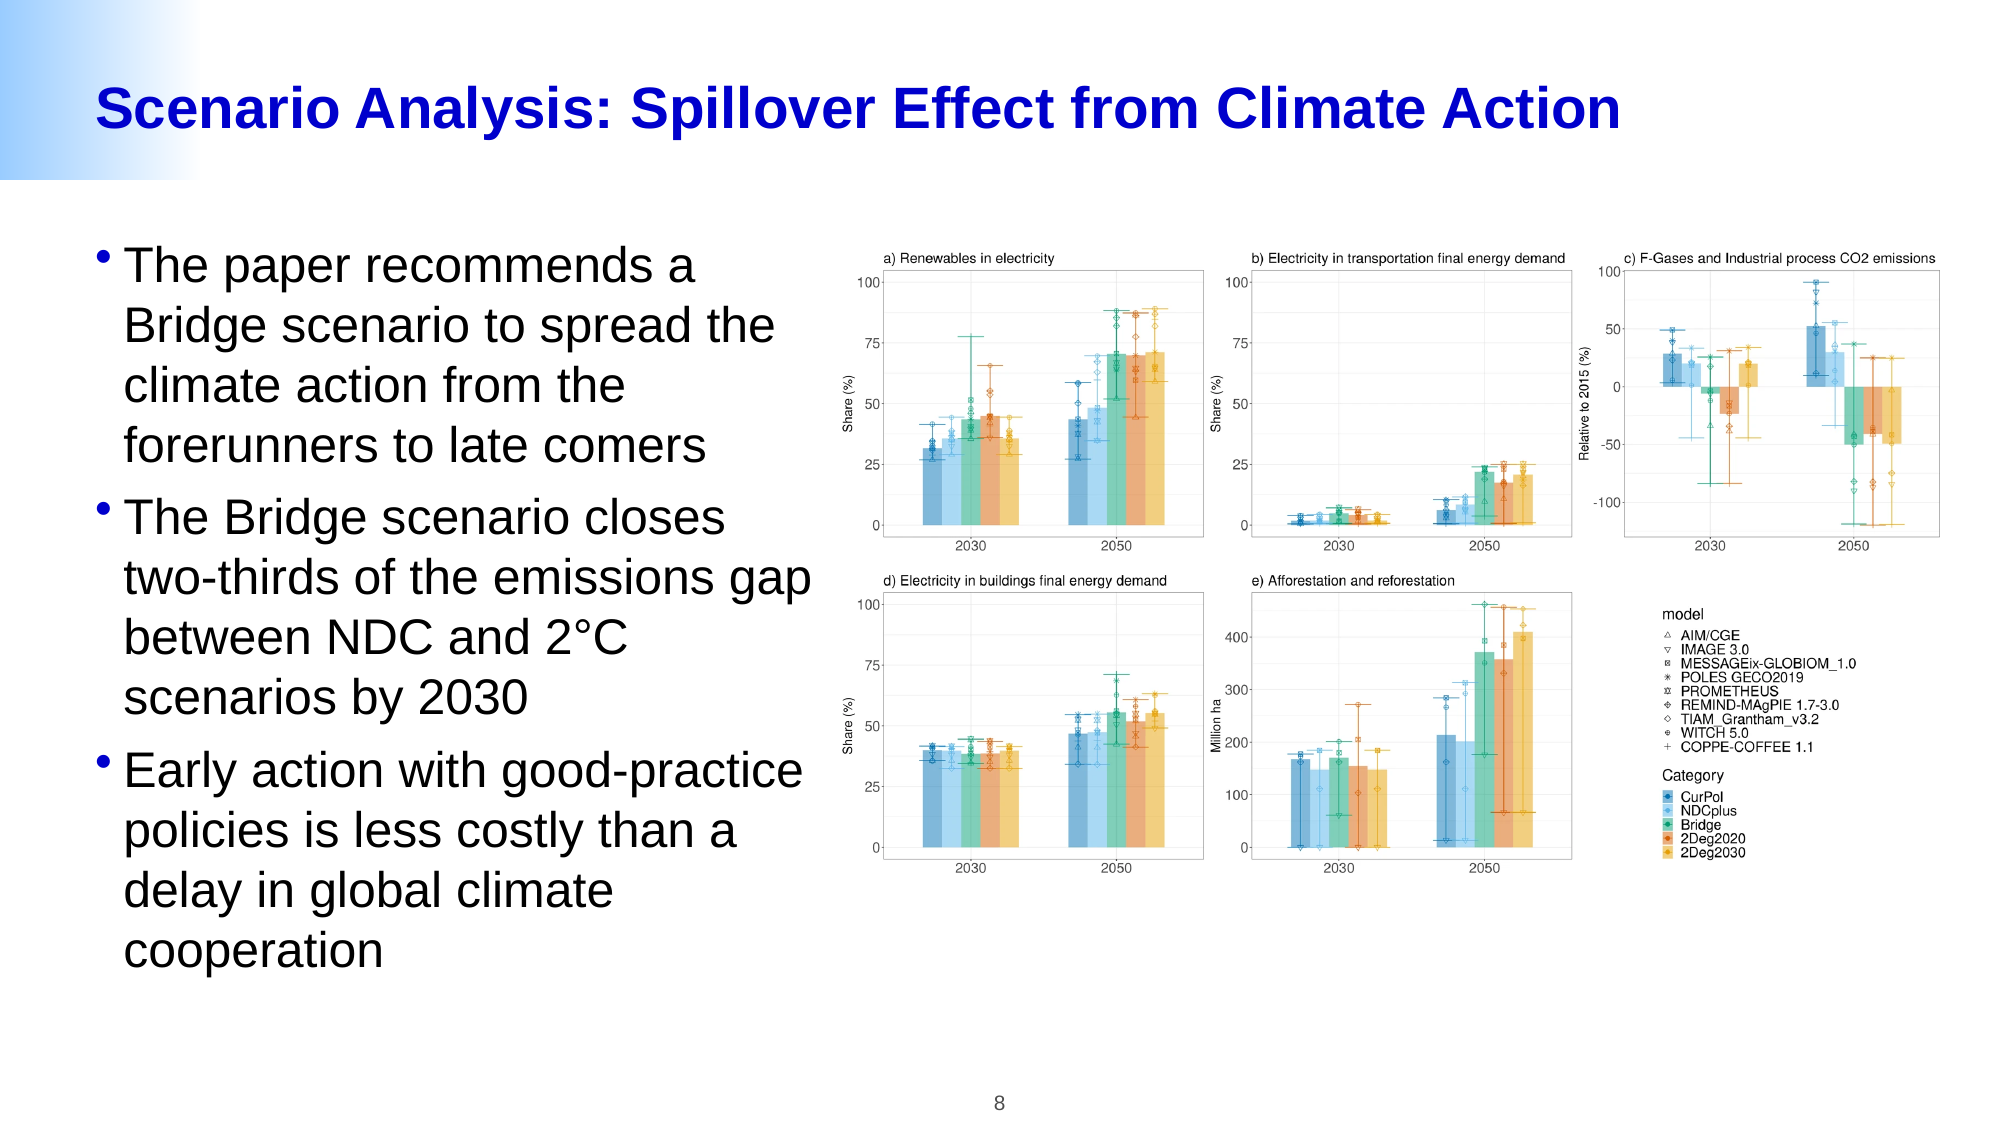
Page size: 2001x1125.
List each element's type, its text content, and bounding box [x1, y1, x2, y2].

list The paper recommends a Bridge scenario to spread the climate action from the forerunners to late comers The Bridge scenario closes two-thirds of the emissions gap between NDC and 2°C scenarios by 2030 Early action with good-practice policies is less costly than a delay in global climate cooperation [79, 224, 844, 1035]
title Scenario Analysis: Spillover Effect from Climate Action [79, 29, 1921, 181]
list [842, 252, 1940, 873]
